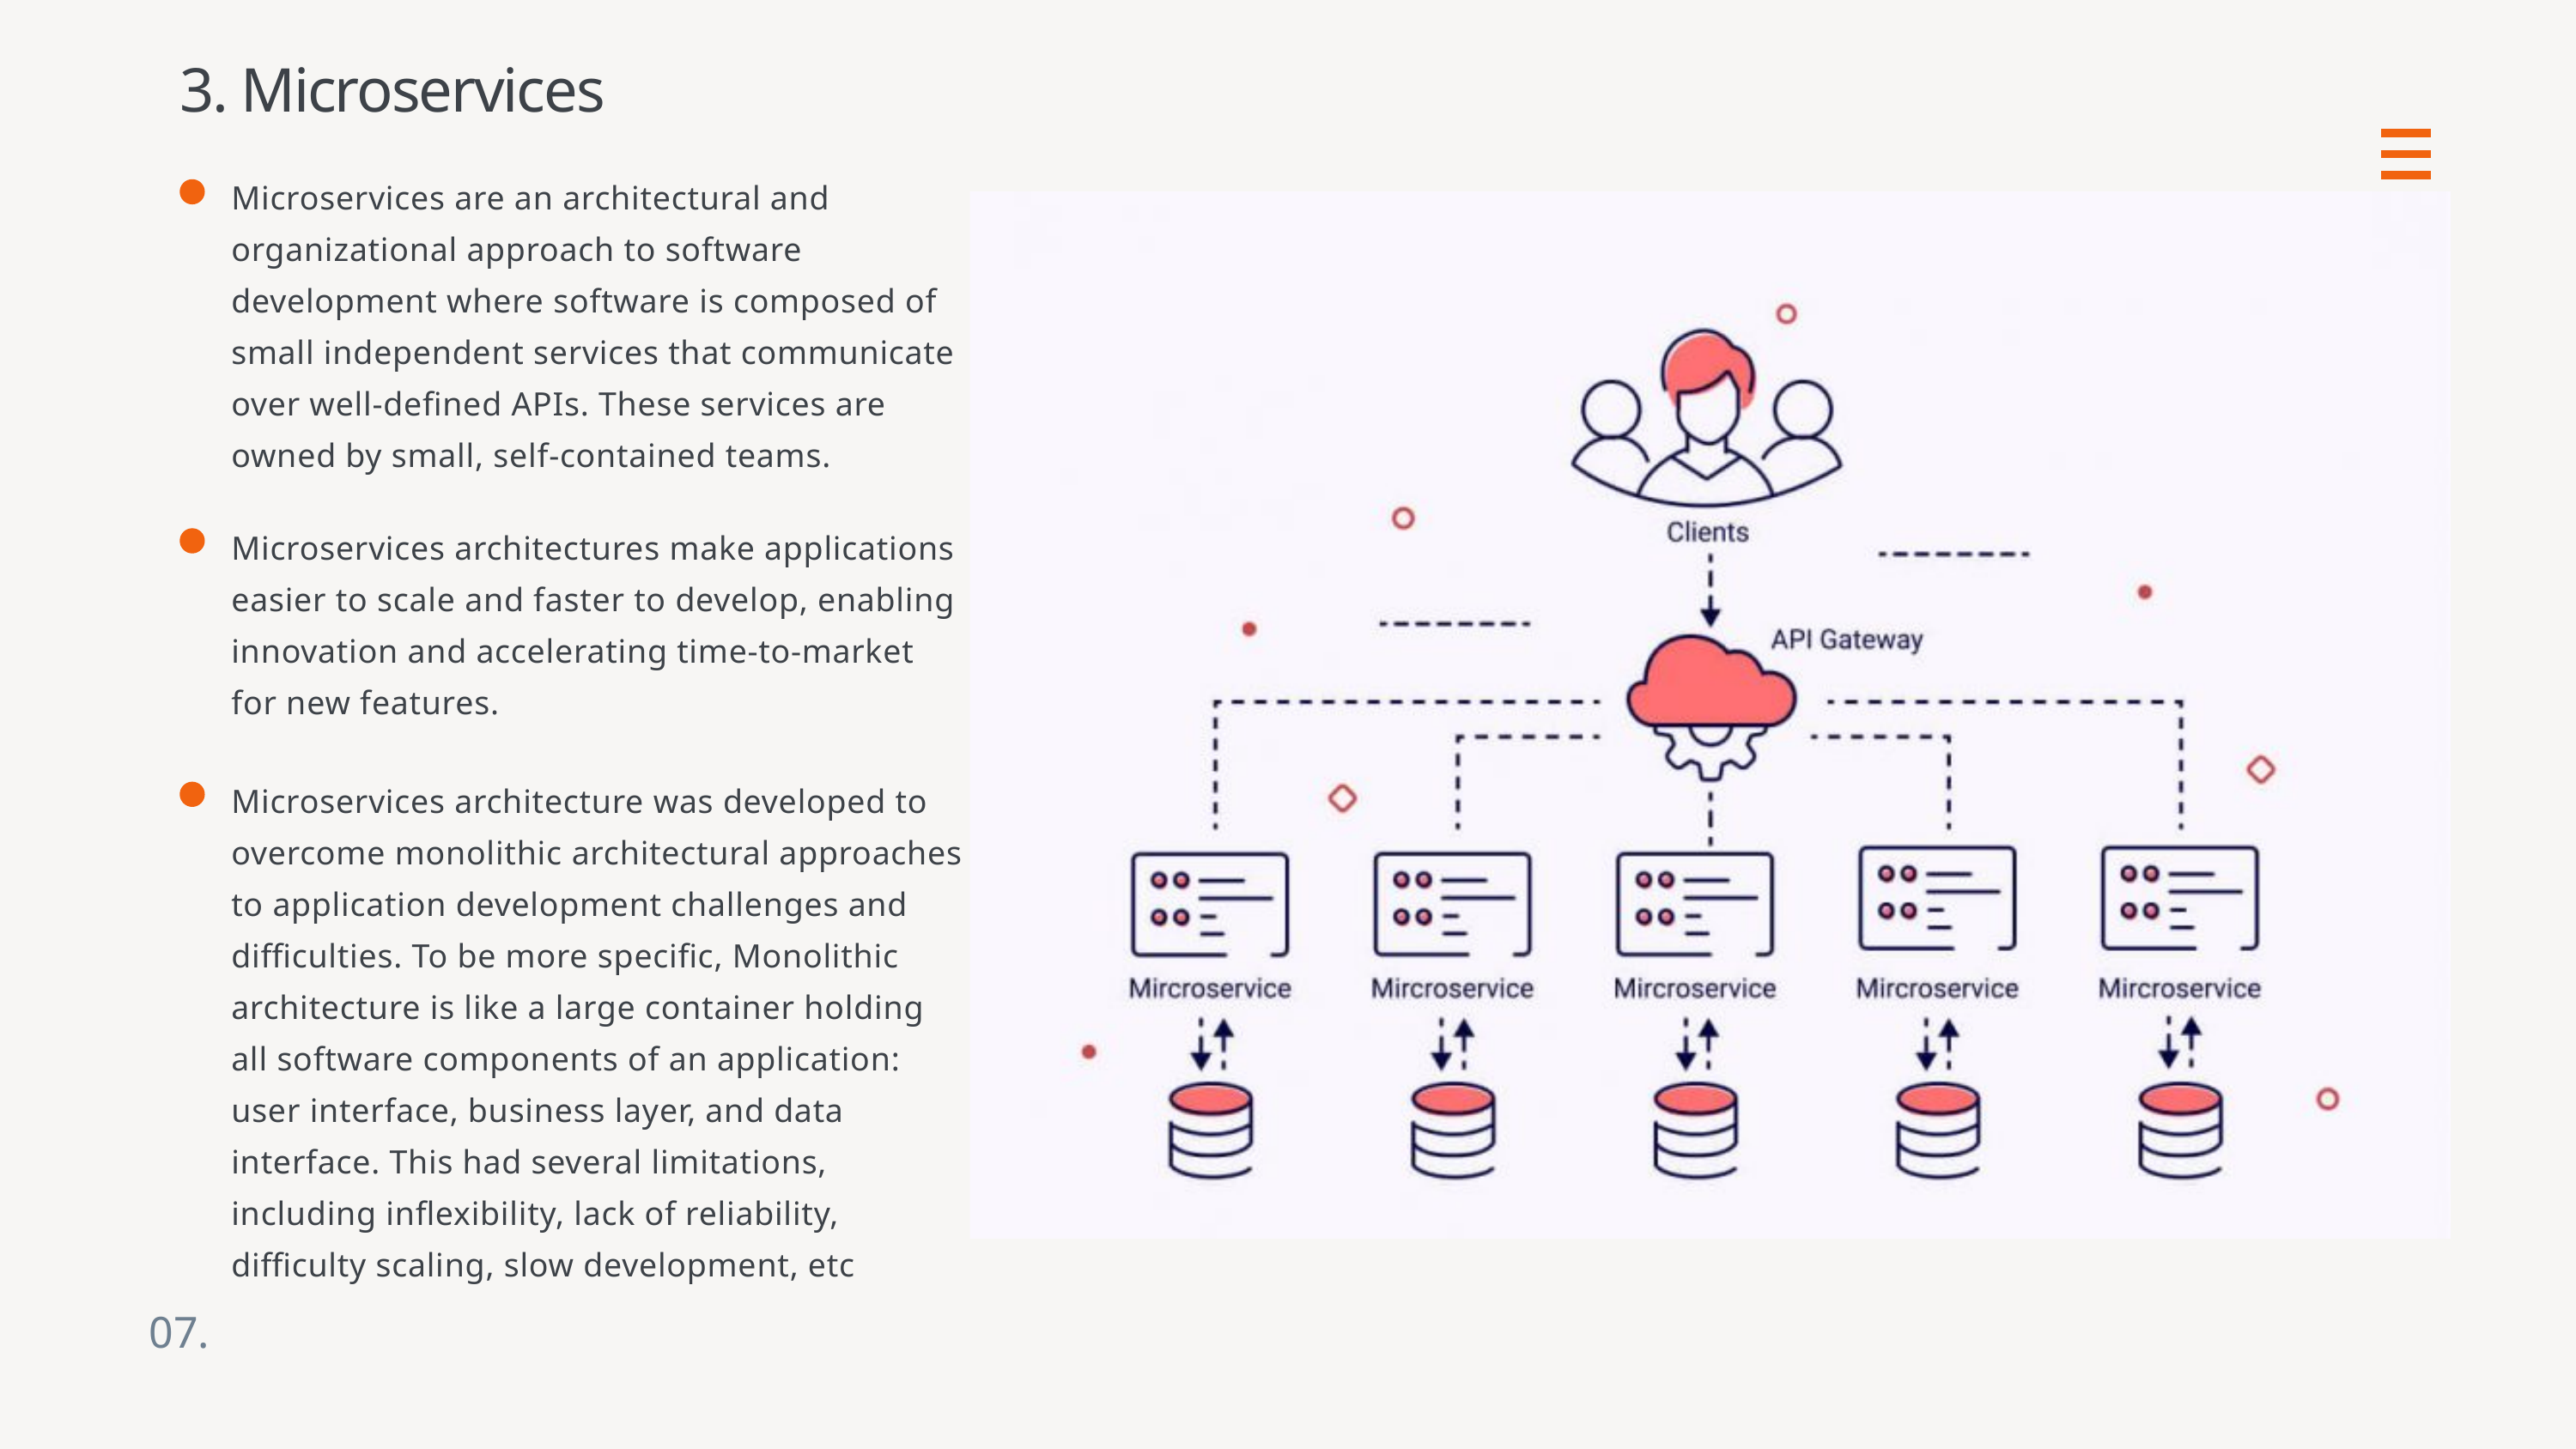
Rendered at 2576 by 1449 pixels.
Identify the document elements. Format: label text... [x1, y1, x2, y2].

text_box Microservices architectures make applications easier to scale and faster to develop, enabling innovation and accelerating time-to-market for new features. [231, 514, 964, 721]
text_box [179, 781, 205, 808]
picture [969, 191, 2451, 1240]
text_box 07. [149, 1296, 769, 1357]
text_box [2380, 128, 2432, 179]
text_box Microservices are an architectural and organizational approach to software development where software is composed of small independent services that communicate over well-defined APIs. These services are owned by small, self-contained teams. [231, 164, 970, 474]
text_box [179, 528, 205, 554]
text_box Microservices architecture was developed to overcome monolithic architectural approaches to application development challenges and difficulties. To be more specific, Monolithic architecture is like a large container holding all software components of an application: user interface, business layer, and data interface. This had several limitations, including inflexibility, lack of reliability, difficulty scaling, slow development, etc [231, 767, 970, 1283]
text_box 3. Microservices [179, 58, 738, 124]
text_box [179, 179, 205, 205]
